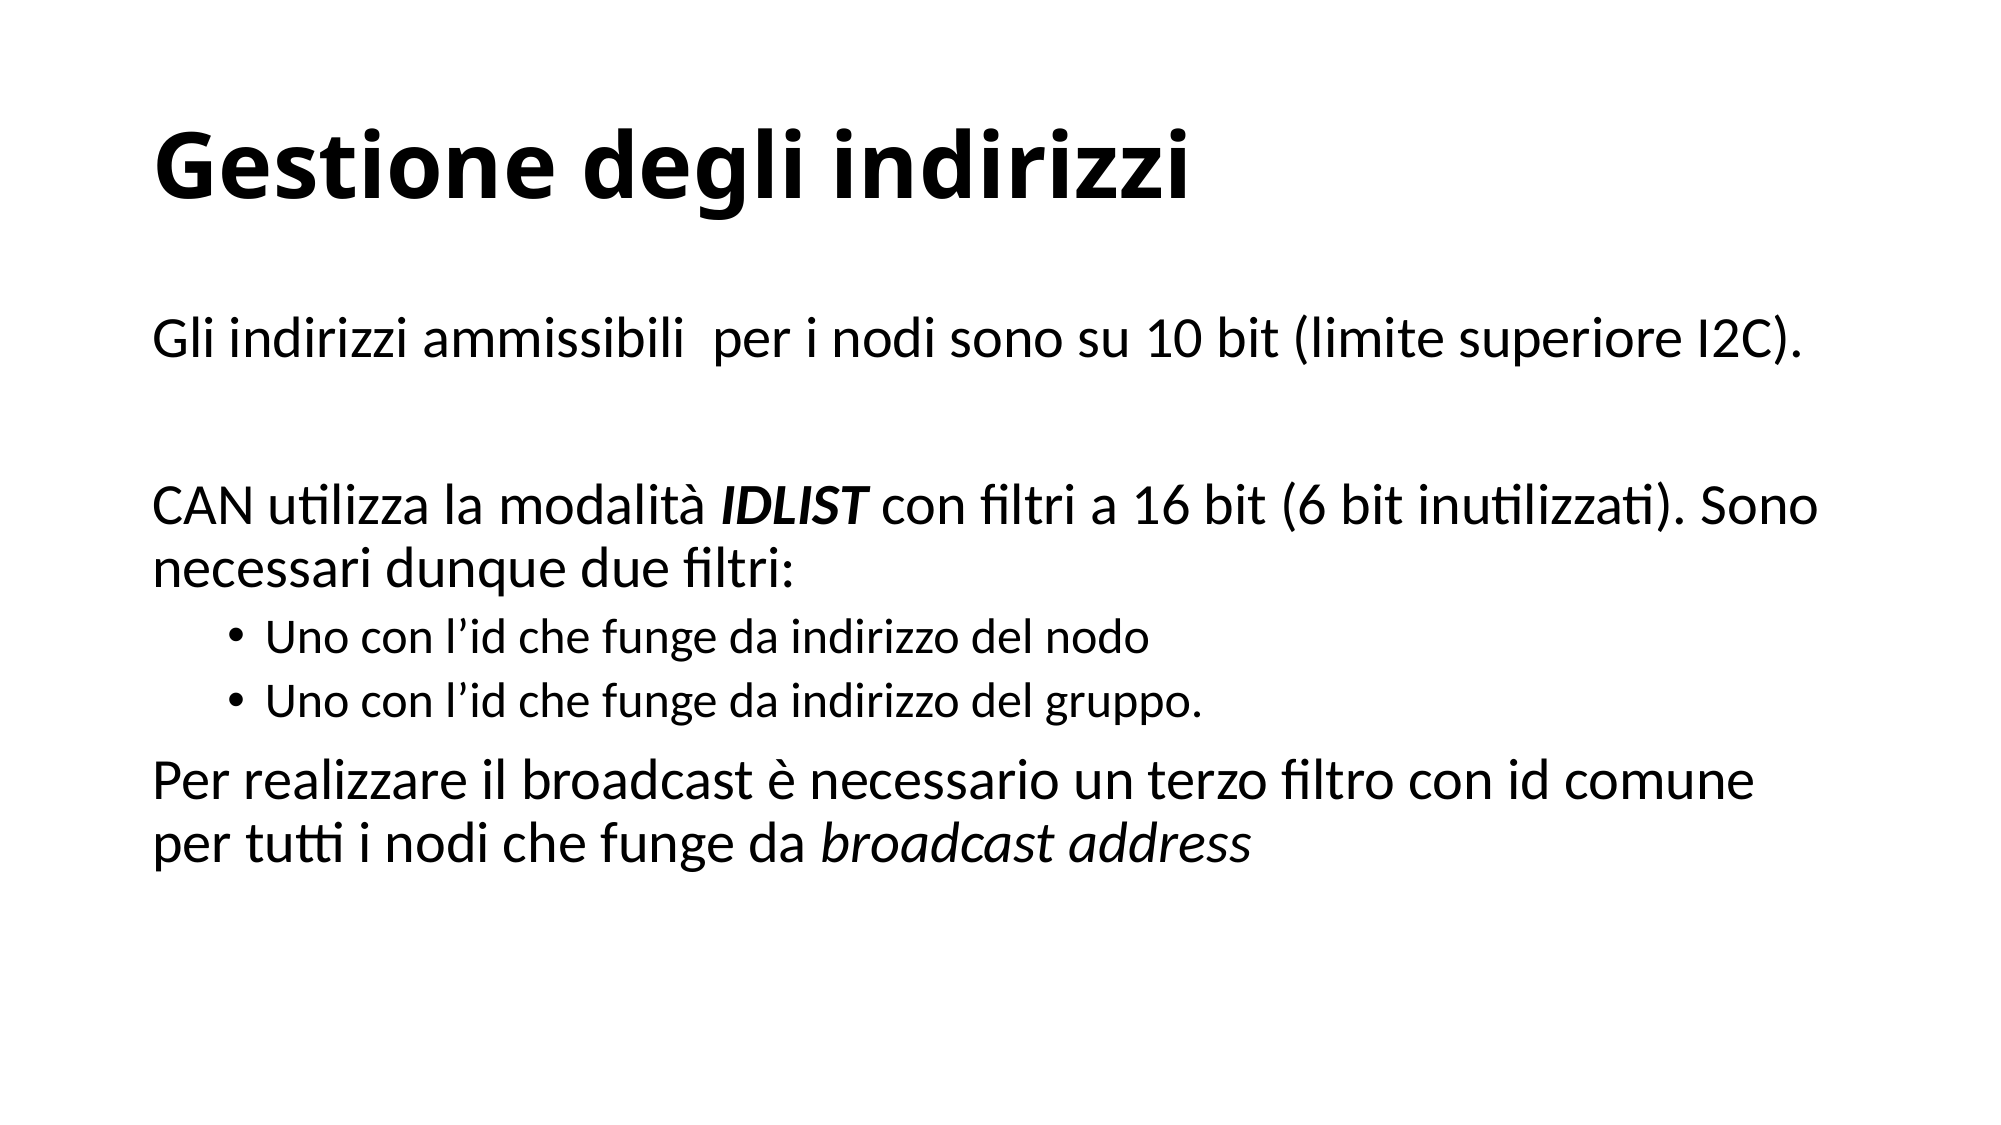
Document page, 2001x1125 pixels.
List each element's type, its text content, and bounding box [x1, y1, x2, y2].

title Gestione degli indirizzi [137, 59, 1863, 278]
list Gli indirizzi ammissibili per i nodi sono su 10 bit (limite superiore I2C). CAN utilizza la modalità IDLIST con filtri a 16 bit (6 bit inutilizzati). Sono necessari dunque due filtri: Uno con l’id che funge da indirizzo del nodo Uno con l’id che funge da indirizzo del gruppo. Per realizzare il broadcast è necessario un terzo filtro con id comune per tutti i nodi che funge da broadcast address [137, 299, 1863, 1014]
